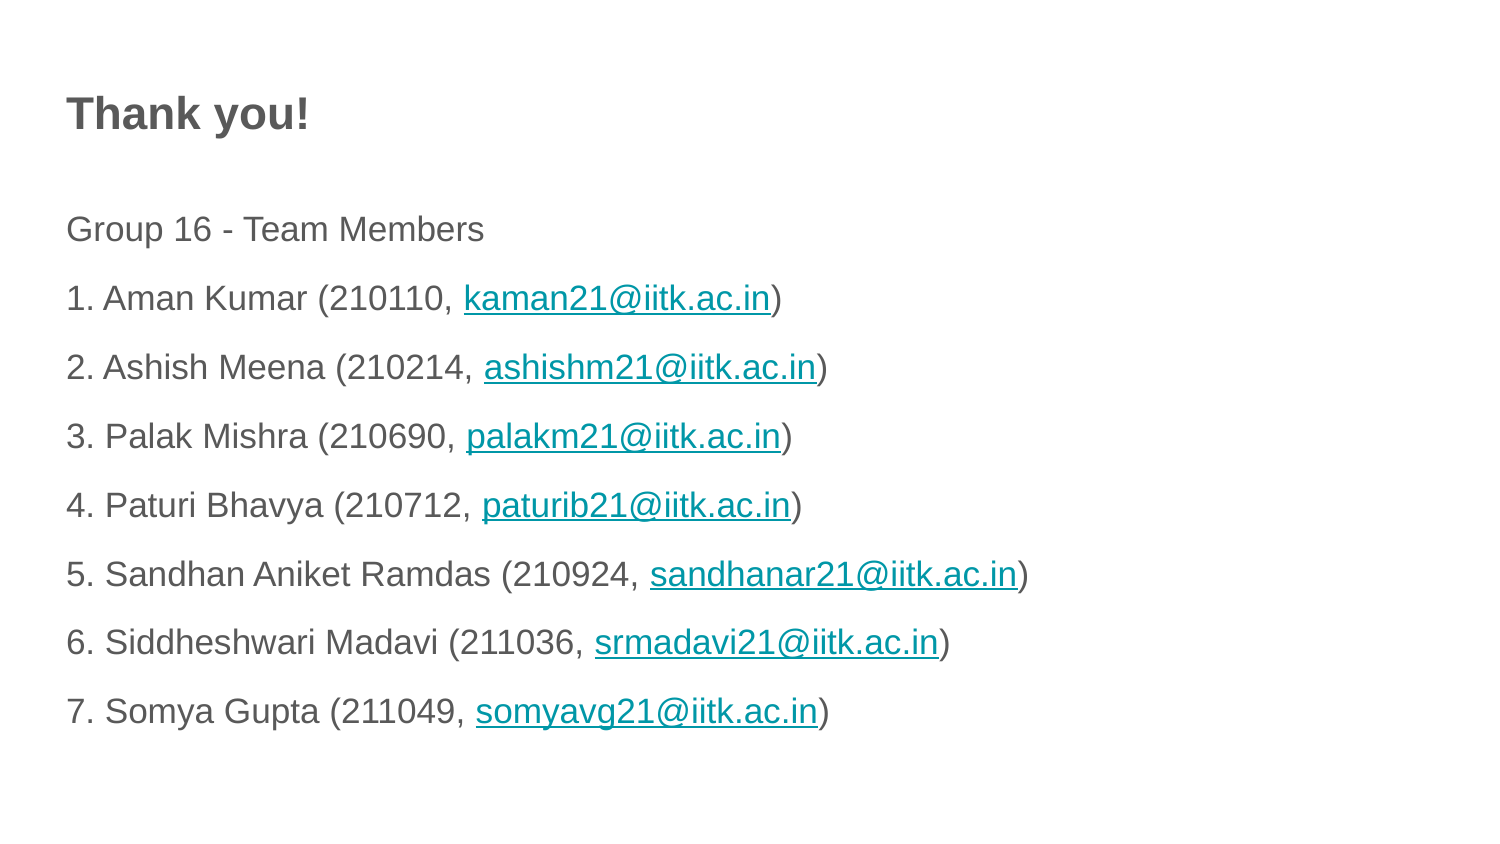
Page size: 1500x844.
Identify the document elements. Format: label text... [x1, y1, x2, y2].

title Thank you! [51, 72, 1449, 167]
list Group 16 - Team Members 1. Aman Kumar (210110, kaman21@iitk.ac.in) 2. Ashish Meena (210214, ashishm21@iitk.ac.in) 3. Palak Mishra (210690, palakm21@iitk.ac.in) 4. Paturi Bhavya (210712, paturib21@iitk.ac.in) 5. Sandhan Aniket Ramdas (210924, sandhanar21@iitk.ac.in) 6. Siddheshwari Madavi (211036, srmadavi21@iitk.ac.in) 7. Somya Gupta (211049, somyavg21@iitk.ac.in) [51, 189, 1449, 750]
